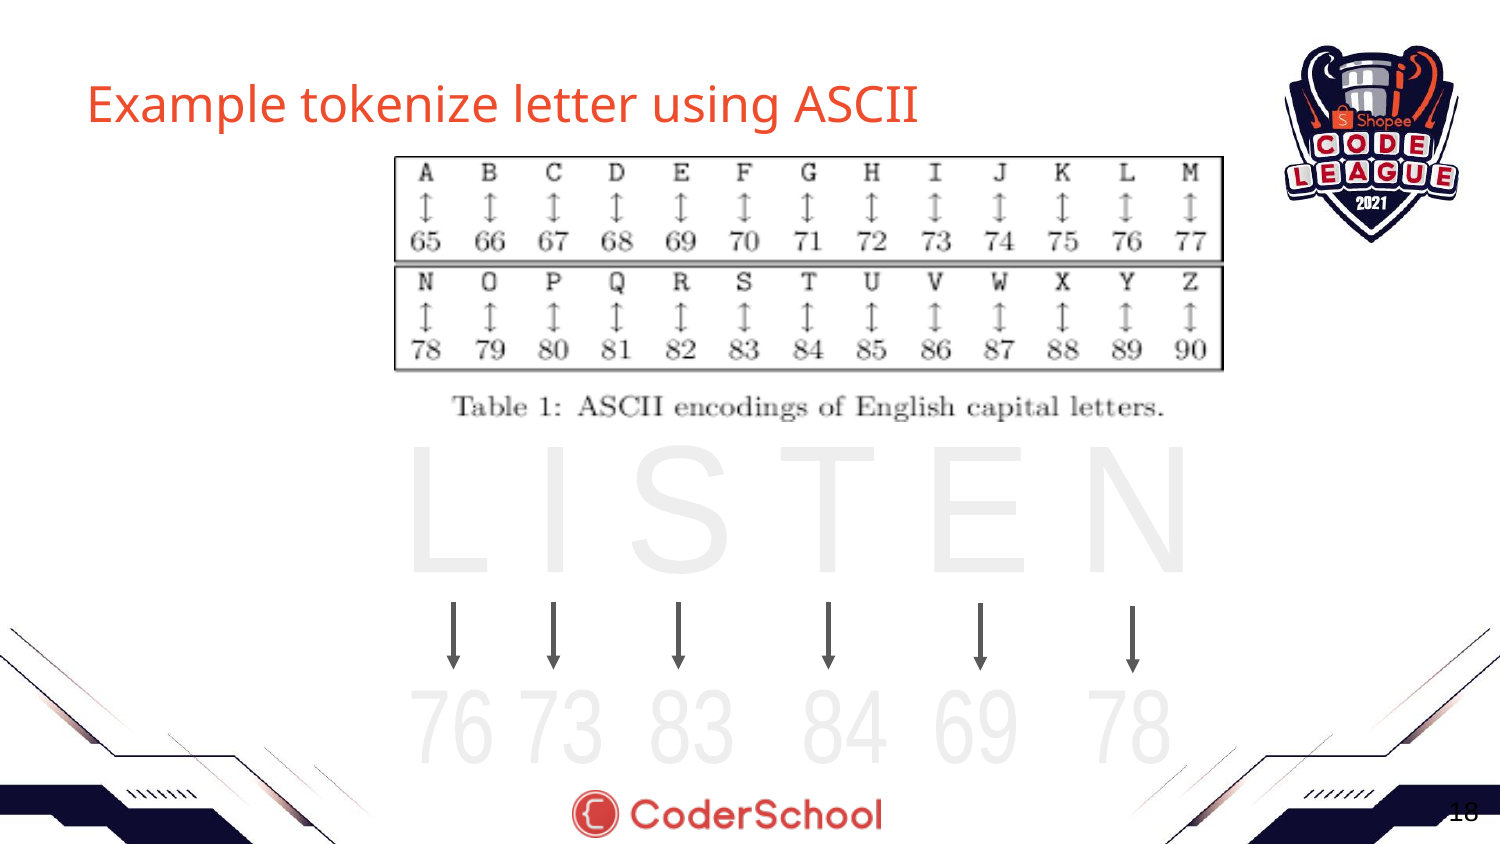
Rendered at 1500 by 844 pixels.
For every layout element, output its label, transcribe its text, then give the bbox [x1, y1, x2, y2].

slide_number ‹#› [1403, 779, 1494, 844]
picture [0, 0, 1500, 844]
title Example tokenize letter using ASCII [71, 57, 1197, 157]
